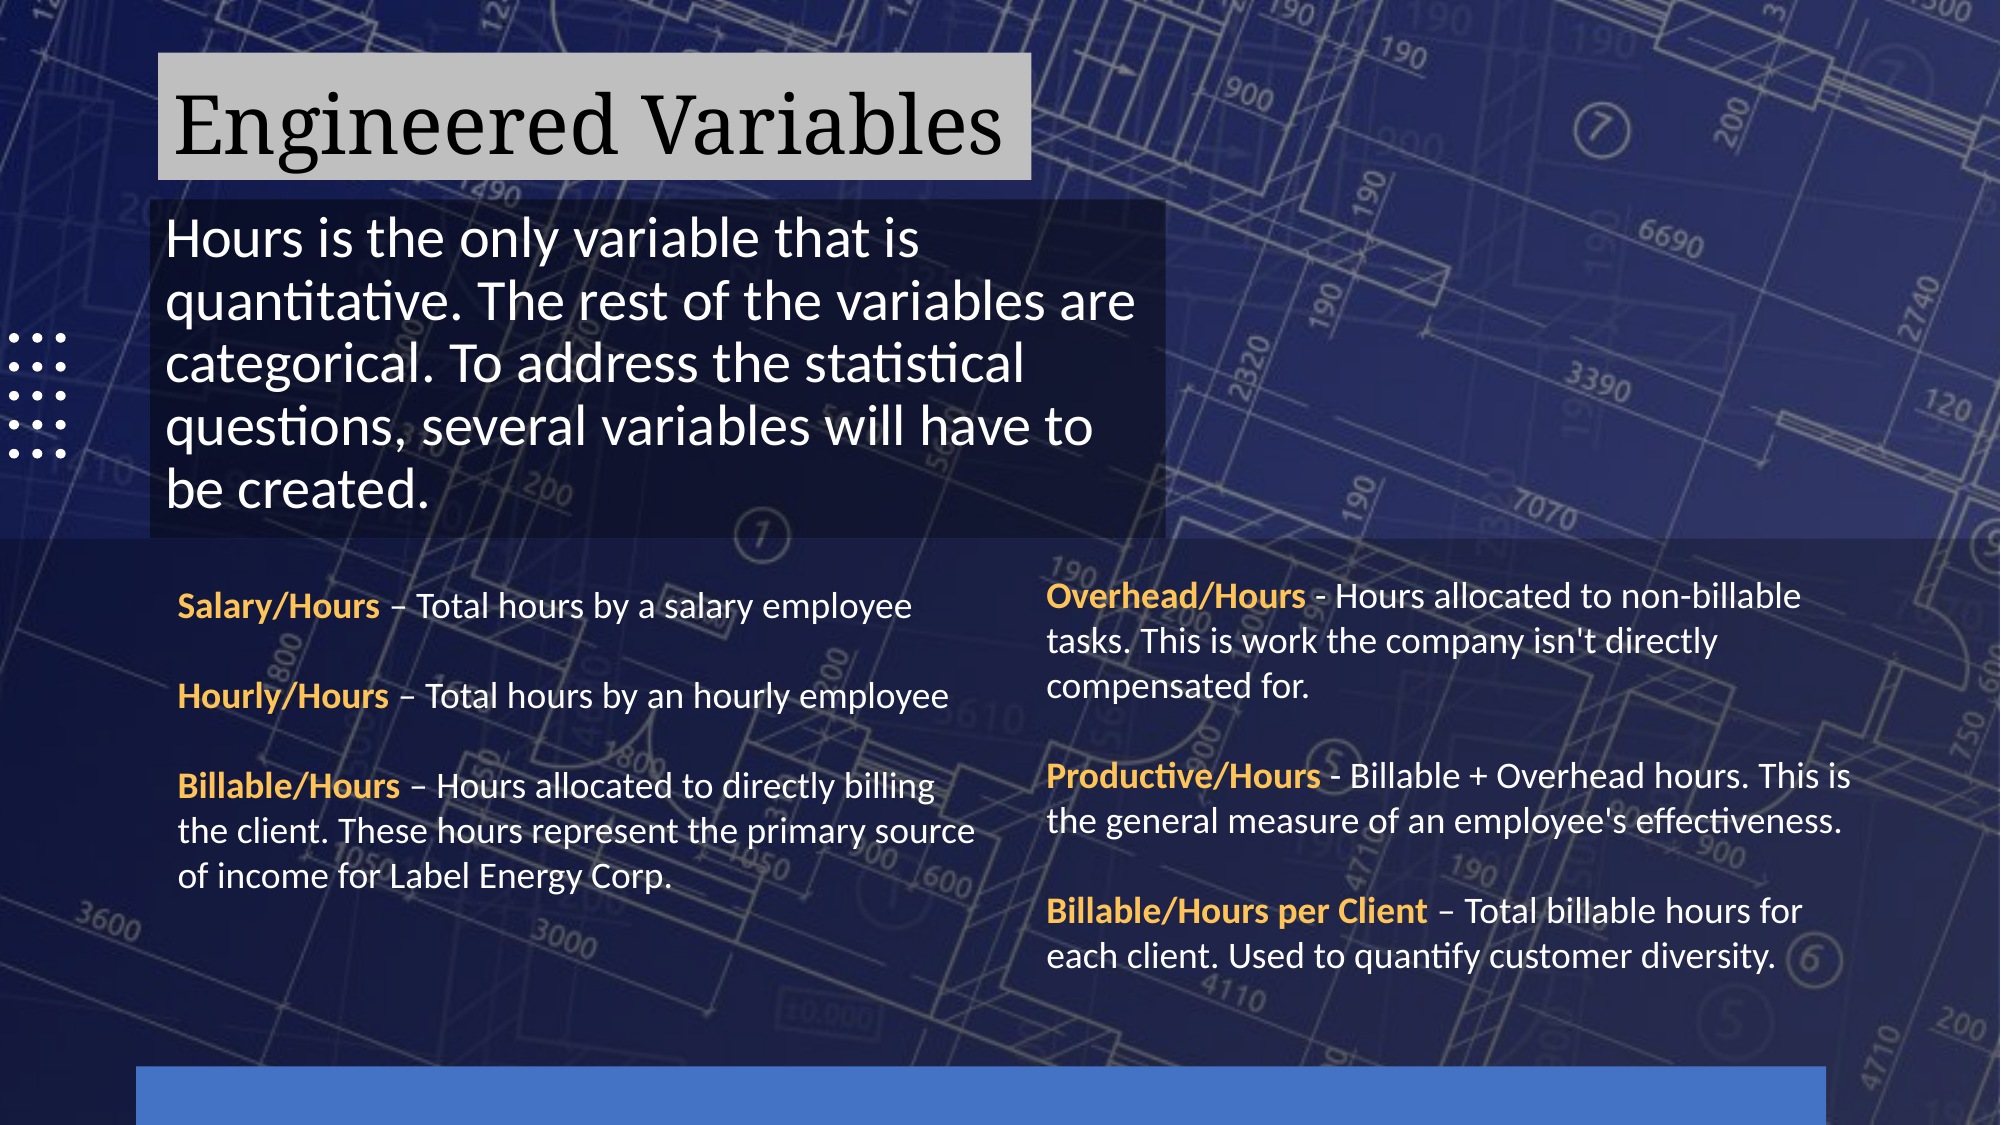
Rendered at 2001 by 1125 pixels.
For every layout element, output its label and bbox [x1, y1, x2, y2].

picture [0, 0, 2000, 1125]
text_box [8, 332, 66, 459]
